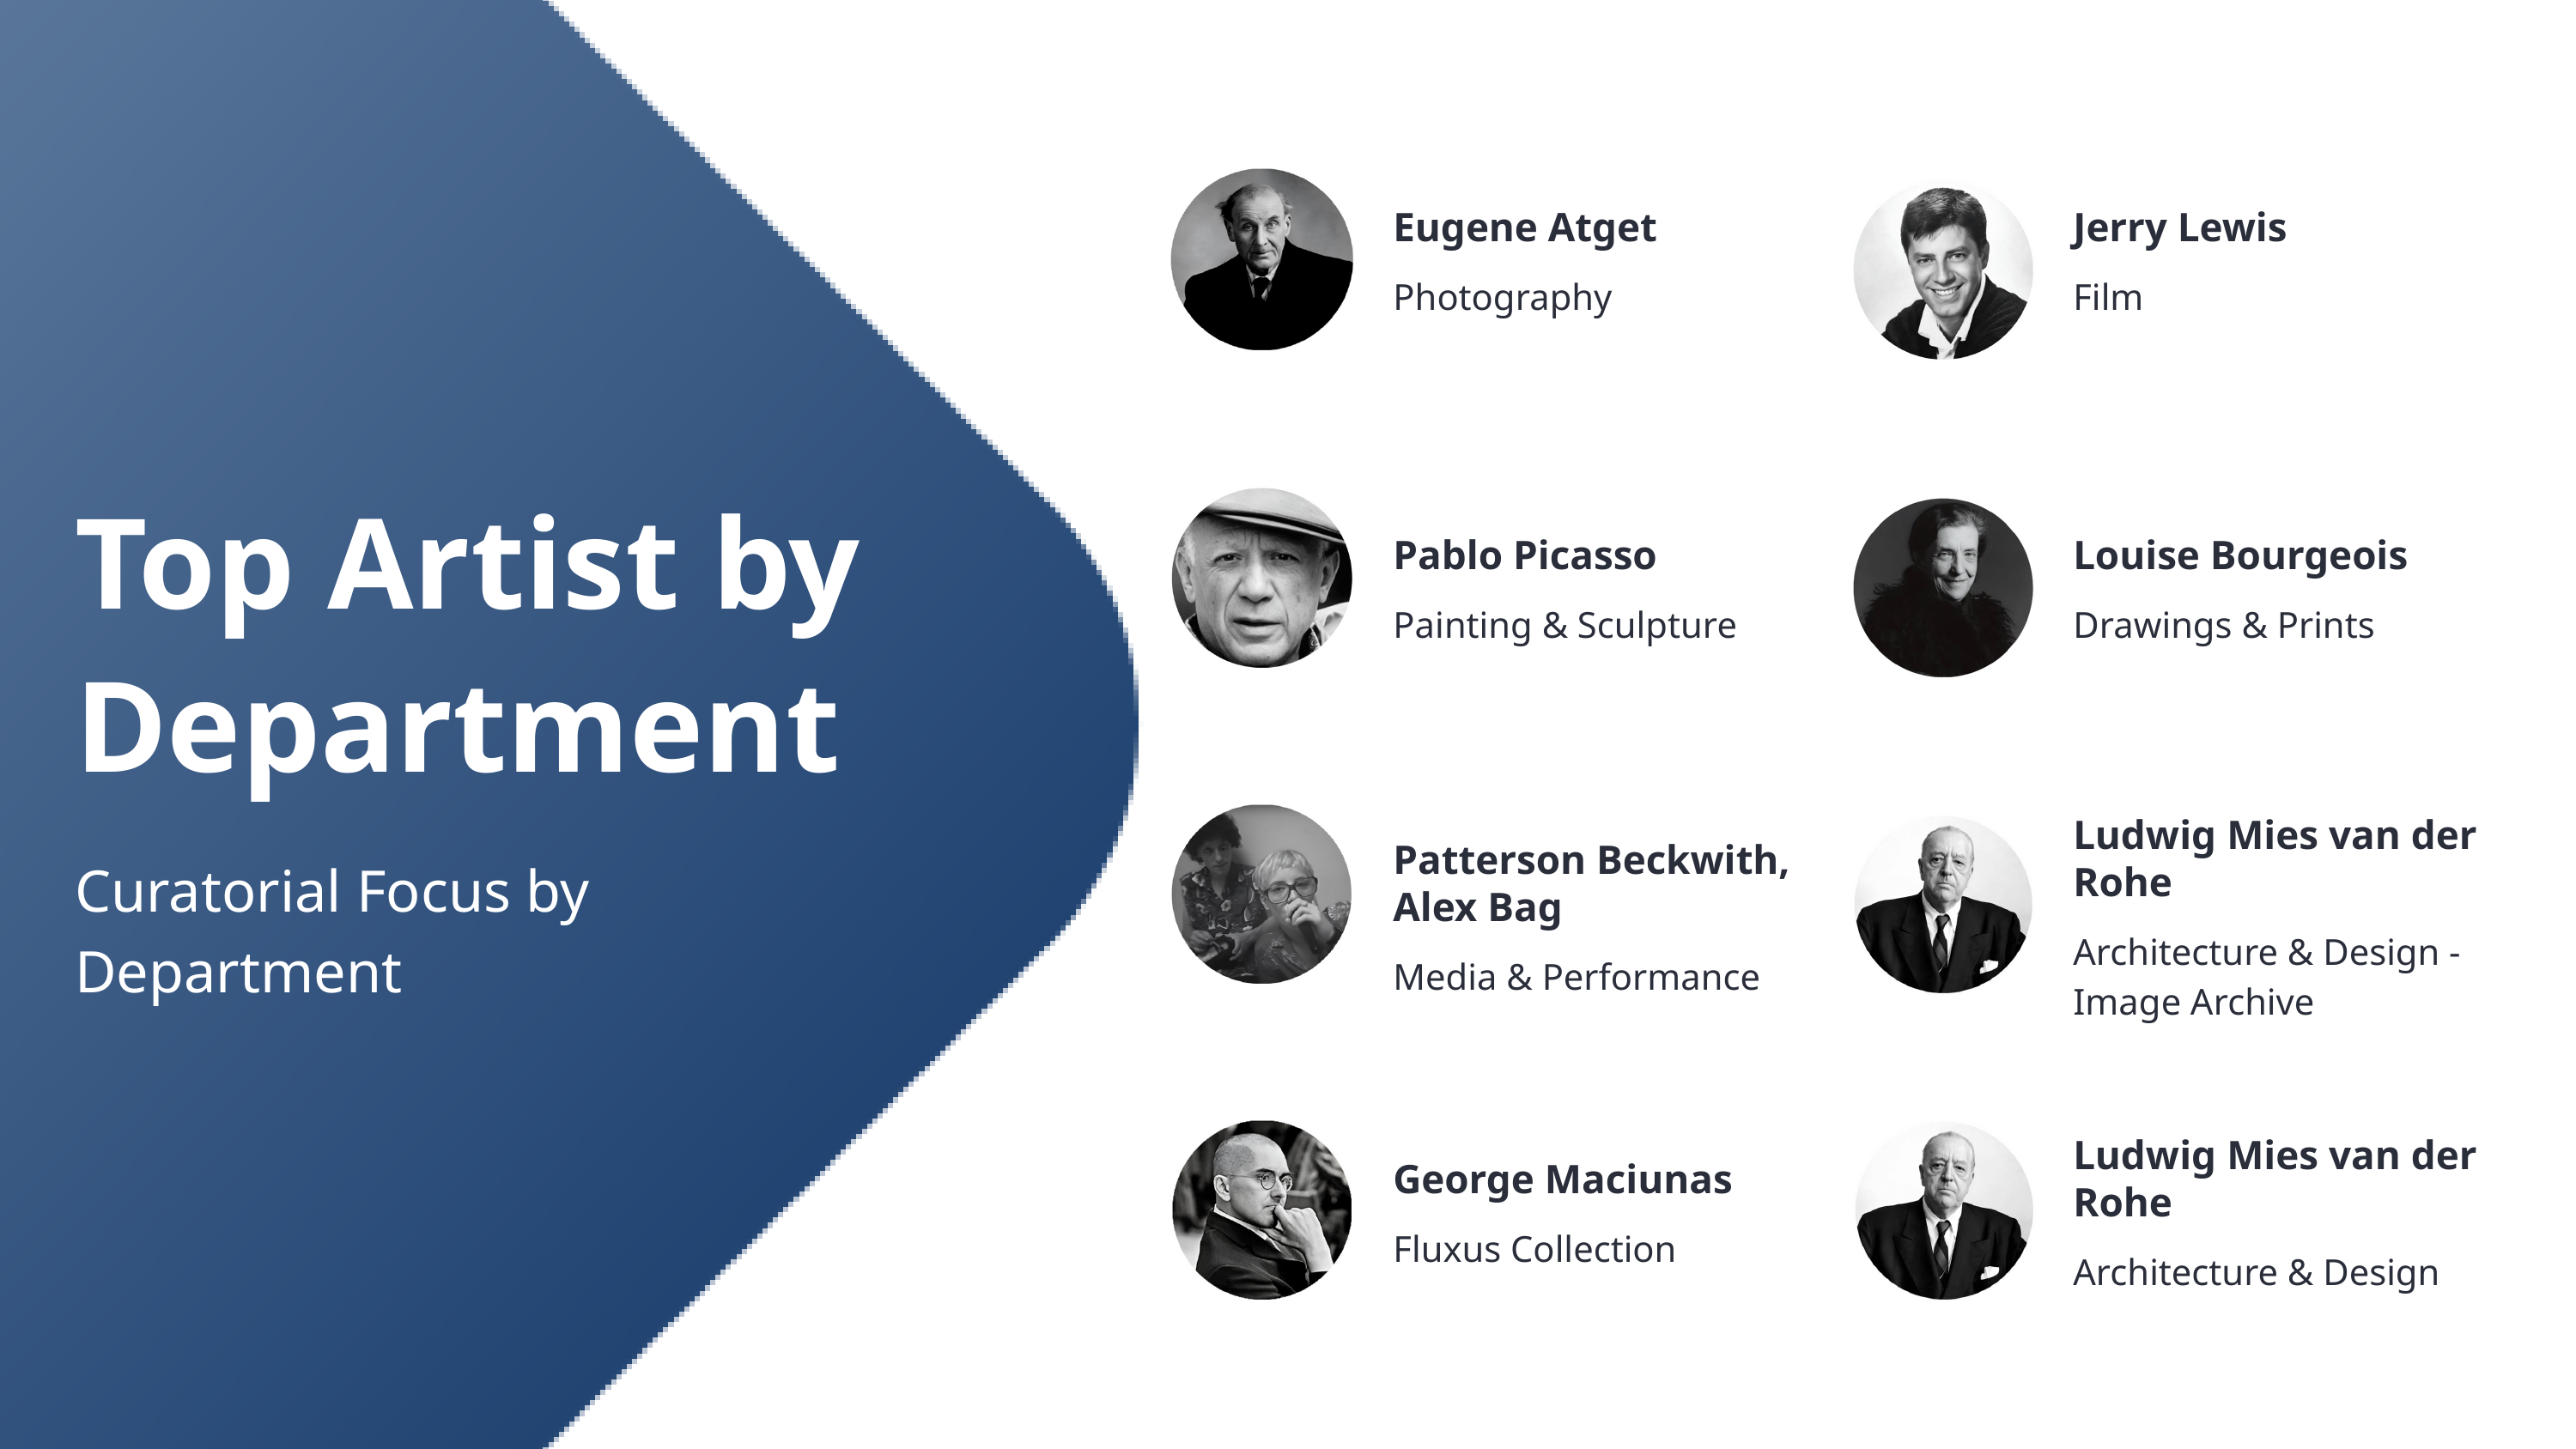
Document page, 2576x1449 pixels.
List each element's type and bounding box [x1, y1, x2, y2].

text_box [0, 0, 1170, 1449]
text_box [1849, 175, 2038, 998]
text_box [1393, 835, 1998, 995]
text_box [1165, 163, 1358, 1304]
text_box [1393, 530, 1998, 643]
text_box [2073, 811, 2507, 1020]
text_box [74, 479, 960, 998]
text_box [1850, 1117, 2038, 1304]
text_box [1393, 1155, 1998, 1267]
text_box [2073, 530, 2576, 643]
text_box [2073, 1131, 2507, 1290]
text_box [2073, 203, 2576, 316]
text_box [1393, 203, 1998, 316]
